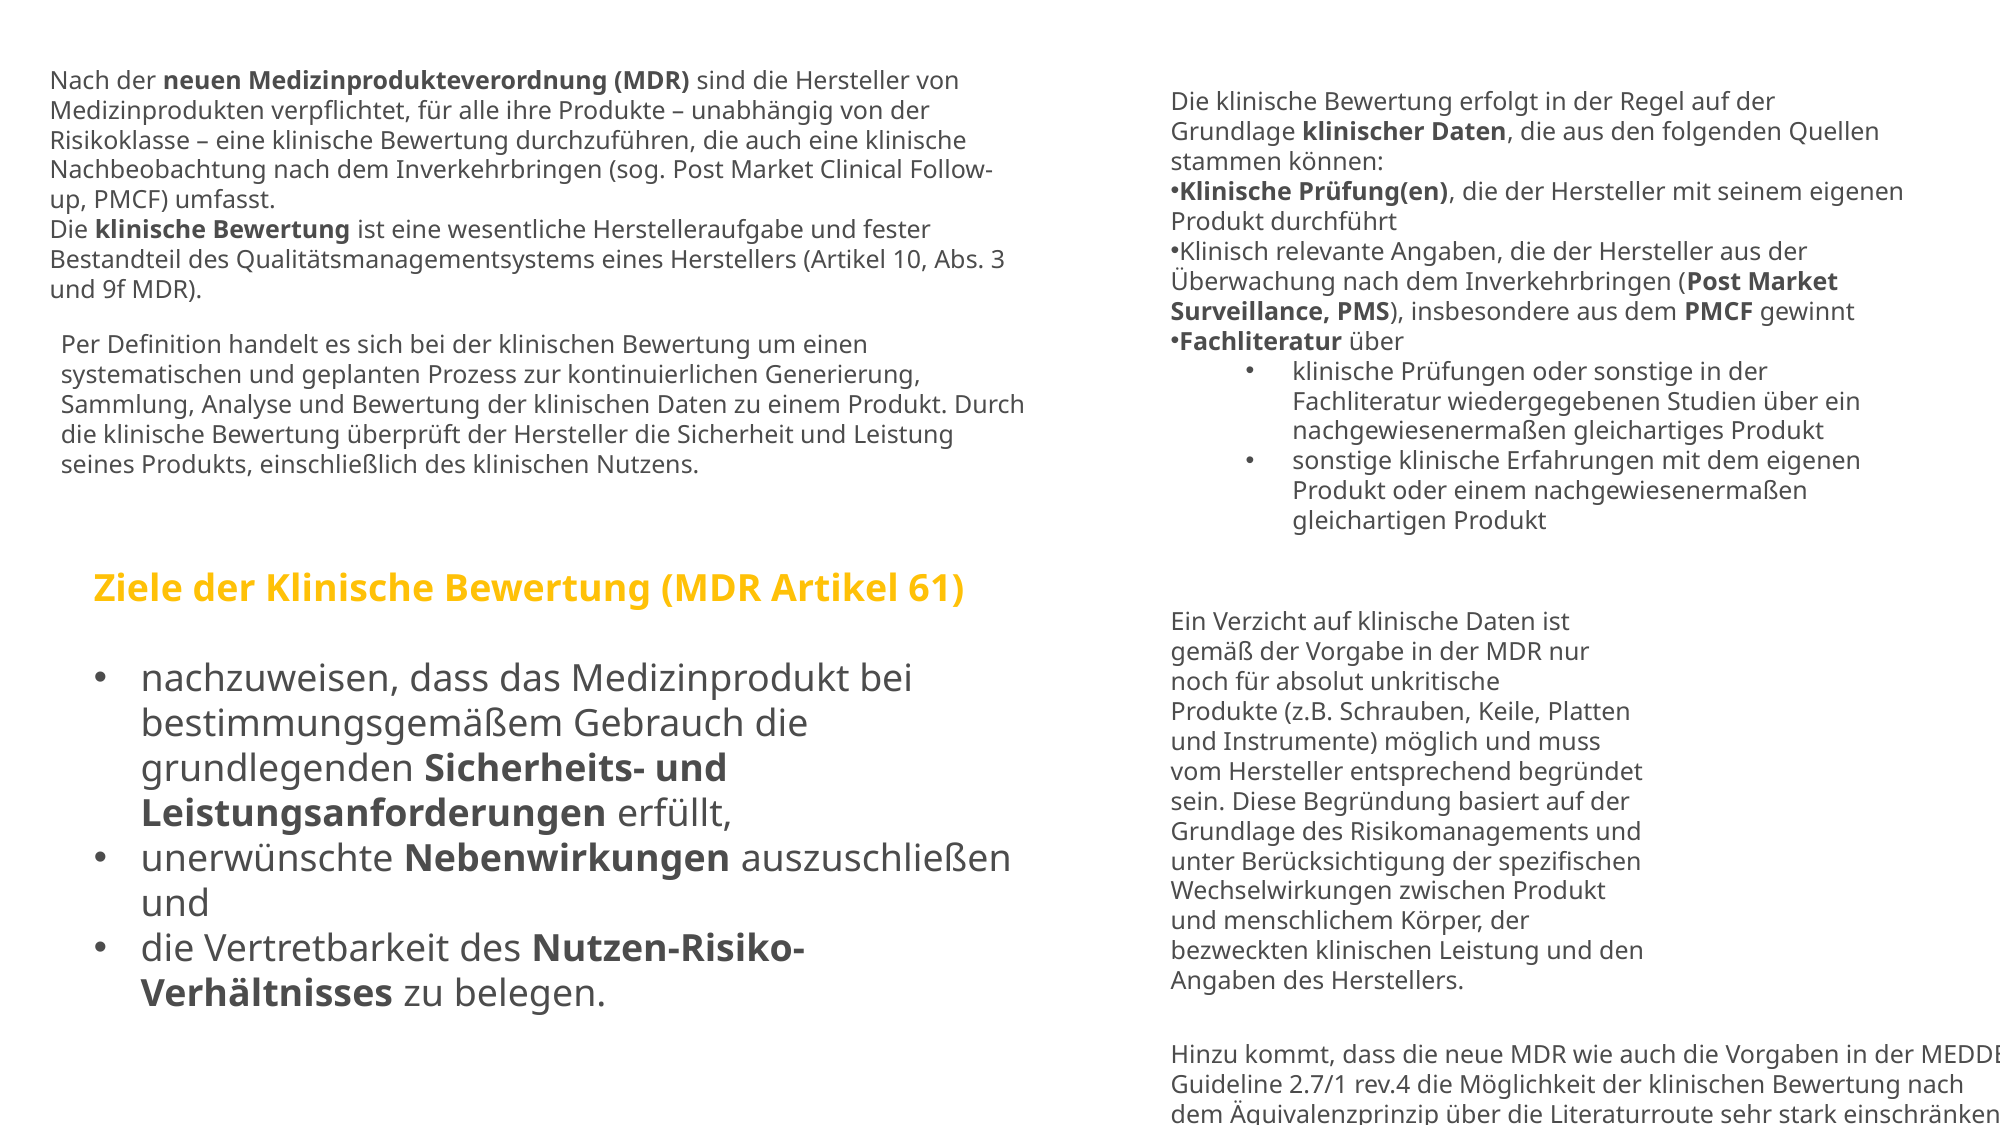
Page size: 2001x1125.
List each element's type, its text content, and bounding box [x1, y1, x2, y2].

text_box Nach der neuen Medizinprodukteverordnung (MDR) sind die Hersteller von Medizinprodukten verpflichtet, für alle ihre Produkte – unabhängig von der Risikoklasse – eine klinische Bewertung durchzuführen, die auch eine klinische Nachbeobachtung nach dem Inverkehrbringen (sog. Post Market Clinical Follow-up, PMCF) umfasst. Die klinische Bewertung ist eine wesentliche Herstelleraufgabe und fester Bestandteil des Qualitätsmanagementsystems eines Herstellers (Artikel 10, Abs. 3 und 9f MDR). [34, 56, 1035, 312]
text_box Die klinische Bewertung erfolgt in der Regel auf der Grundlage klinischer Daten, die aus den folgenden Quellen stammen können: Klinische Prüfung(en), die der Hersteller mit seinem eigenen Produkt durchführt Klinisch relevante Angaben, die der Hersteller aus der Überwachung nach dem Inverkehrbringen (Post Market Surveillance, PMS), insbesondere aus dem PMCF gewinnt Fachliteratur über klinische Prüfungen oder sonstige in der Fachliteratur wiedergegebenen Studien über ein nachgewiesenermaßen gleichartiges Produkt sonstige klinische Erfahrungen mit dem eigenen Produkt oder einem nachgewiesenermaßen gleichartigen Produkt [1155, 78, 1924, 542]
text_box Per Definition handelt es sich bei der klinischen Bewertung um einen systematischen und geplanten Prozess zur kontinuierlichen Generierung, Sammlung, Analyse und Bewertung der klinischen Daten zu einem Produkt. Durch die klinische Bewertung überprüft der Hersteller die Sicherheit und Leistung seines Produkts, einschließlich des klinischen Nutzens. [46, 321, 1046, 486]
text_box Ziele der Klinische Bewertung (MDR Artikel 61) nachzuweisen, dass das Medizinprodukt bei bestimmungsgemäßem Gebrauch die grundlegenden Sicherheits- und Leistungsanforderungen erfüllt, unerwünschte Nebenwirkungen auszuschließen und die Vertretbarkeit des Nutzen-Risiko-Verhältnisses zu belegen. [78, 556, 1079, 1022]
text_box Ein Verzicht auf klinische Daten ist gemäß der Vorgabe in der MDR nur noch für absolut unkritische Produkte (z.B. Schrauben, Keile, Platten und Instrumente) möglich und muss vom Hersteller entsprechend begründet sein. Diese Begründung basiert auf der Grundlage des Risikomanagements und unter Berücksichtigung der spezifischen Wechselwirkungen zwischen Produkt und menschlichem Körper, der bezweckten klinischen Leistung und den Angaben des Herstellers. [1155, 598, 1669, 1002]
text_box Hinzu kommt, dass die neue MDR wie auch die Vorgaben in der MEDDEV-Guideline 2.7/1 rev.4 die Möglichkeit der klinischen Bewertung nach dem Äquivalenzprinzip über die Literaturroute sehr stark einschränken. Die klinische Bewertung darf sich künftig nur dann noch auf klinische Daten zu einem äquivalenten Produkt stützen, wenn dieses nachgewiesenermaßen zum eigenen Produkt gleichartig ist. Deshalb müssen mehr und mehr klinische Daten aus klinischen Prüfungen zum eigenen Produkt für die klinische Bewertung vorliegen, was wiederum im klinischen Entwicklungsplan entsprechend zu berücksichtigen ist. Werden also Vergleichsprodukte zur klinischen Bewertung herangezogen, dann ist der Äquivalenzgrad für diese Vergleichsprodukte sowohl aus technischer als auch aus biologischer und klinischer Sicht nachzuweisen. Diese Prüfung der Gleichartigkeit der Merkmale erfordert, dass es keinen klinisch bedeutsamen Unterschied bei der Sicherheit und klinischen Leistung der Produkte gibt, er auf eine angemessene wissenschaftliche Begründung gestützt ist und der Hersteller über einen hinreichenden Zugang zu den Daten von Produkten verfügt, mit denen er die Gleichartigkeit belegen möchte. [1155, 1031, 2000, 1125]
